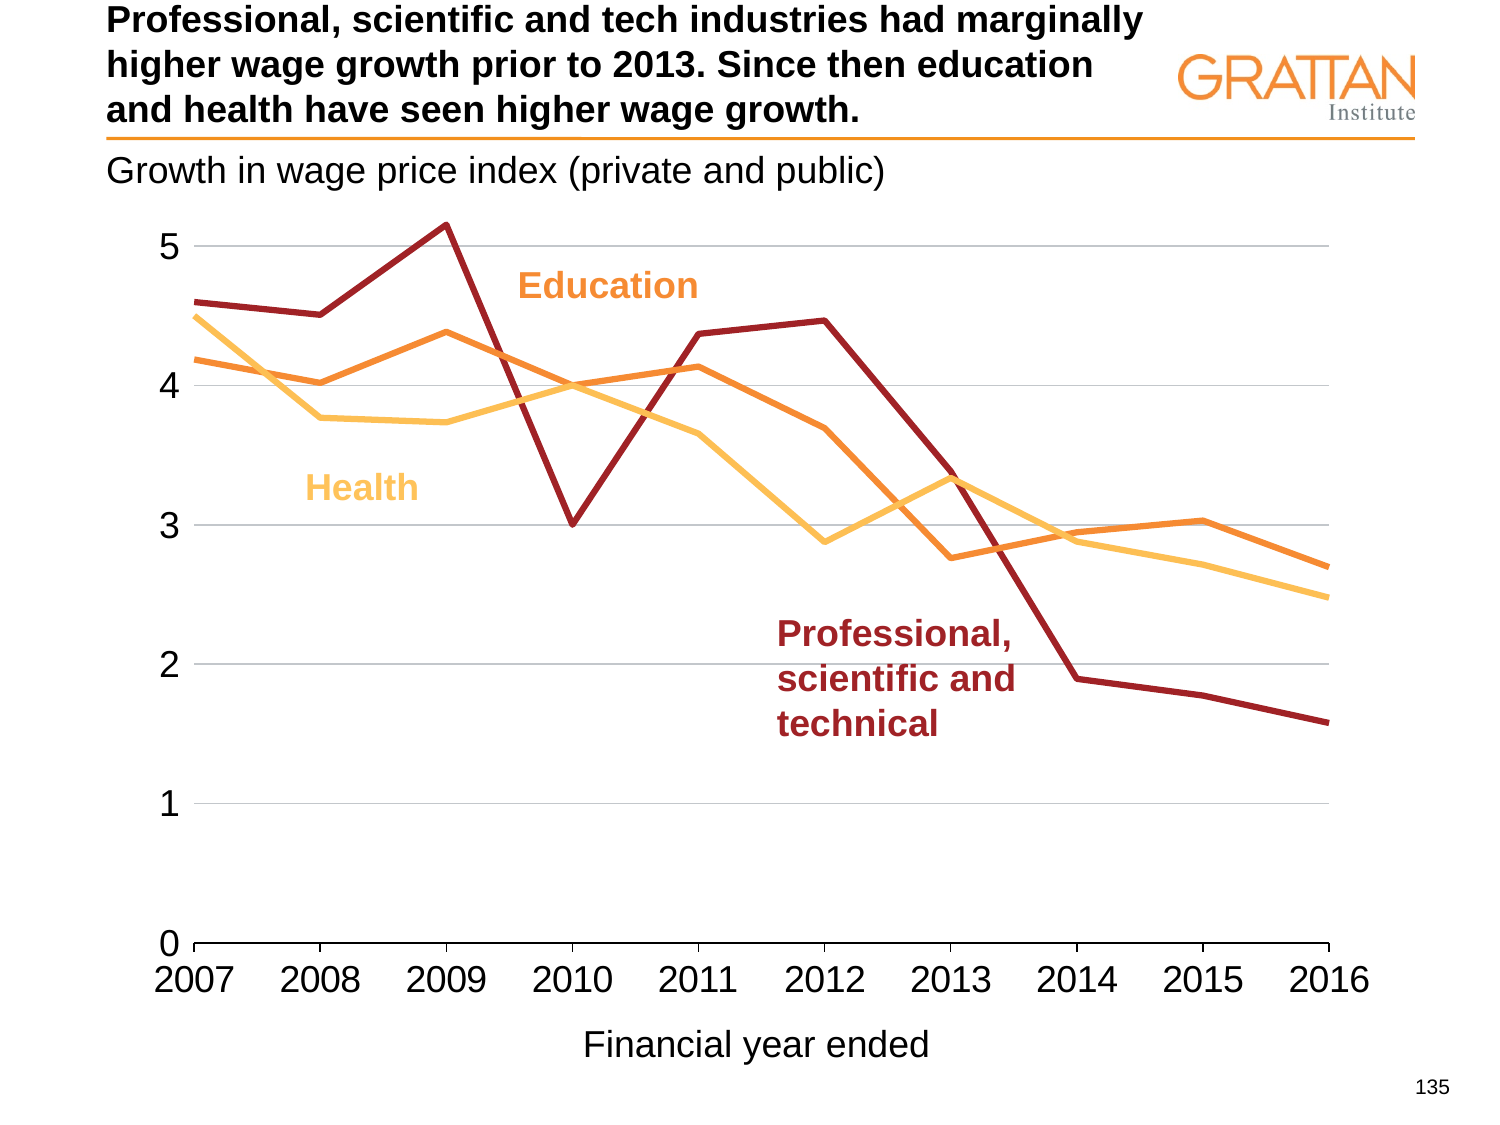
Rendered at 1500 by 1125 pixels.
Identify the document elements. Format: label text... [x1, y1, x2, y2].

picture [1178, 54, 1415, 120]
list Growth in wage price index (private and public) [105, 145, 1416, 190]
title Professional, scientific and tech industries had marginally higher wage growth prior to 2013. Since then education and health have seen higher wage growth. [105, 0, 1154, 131]
chart [91, 191, 1433, 1011]
text_box Financial year ended [568, 1019, 945, 1073]
